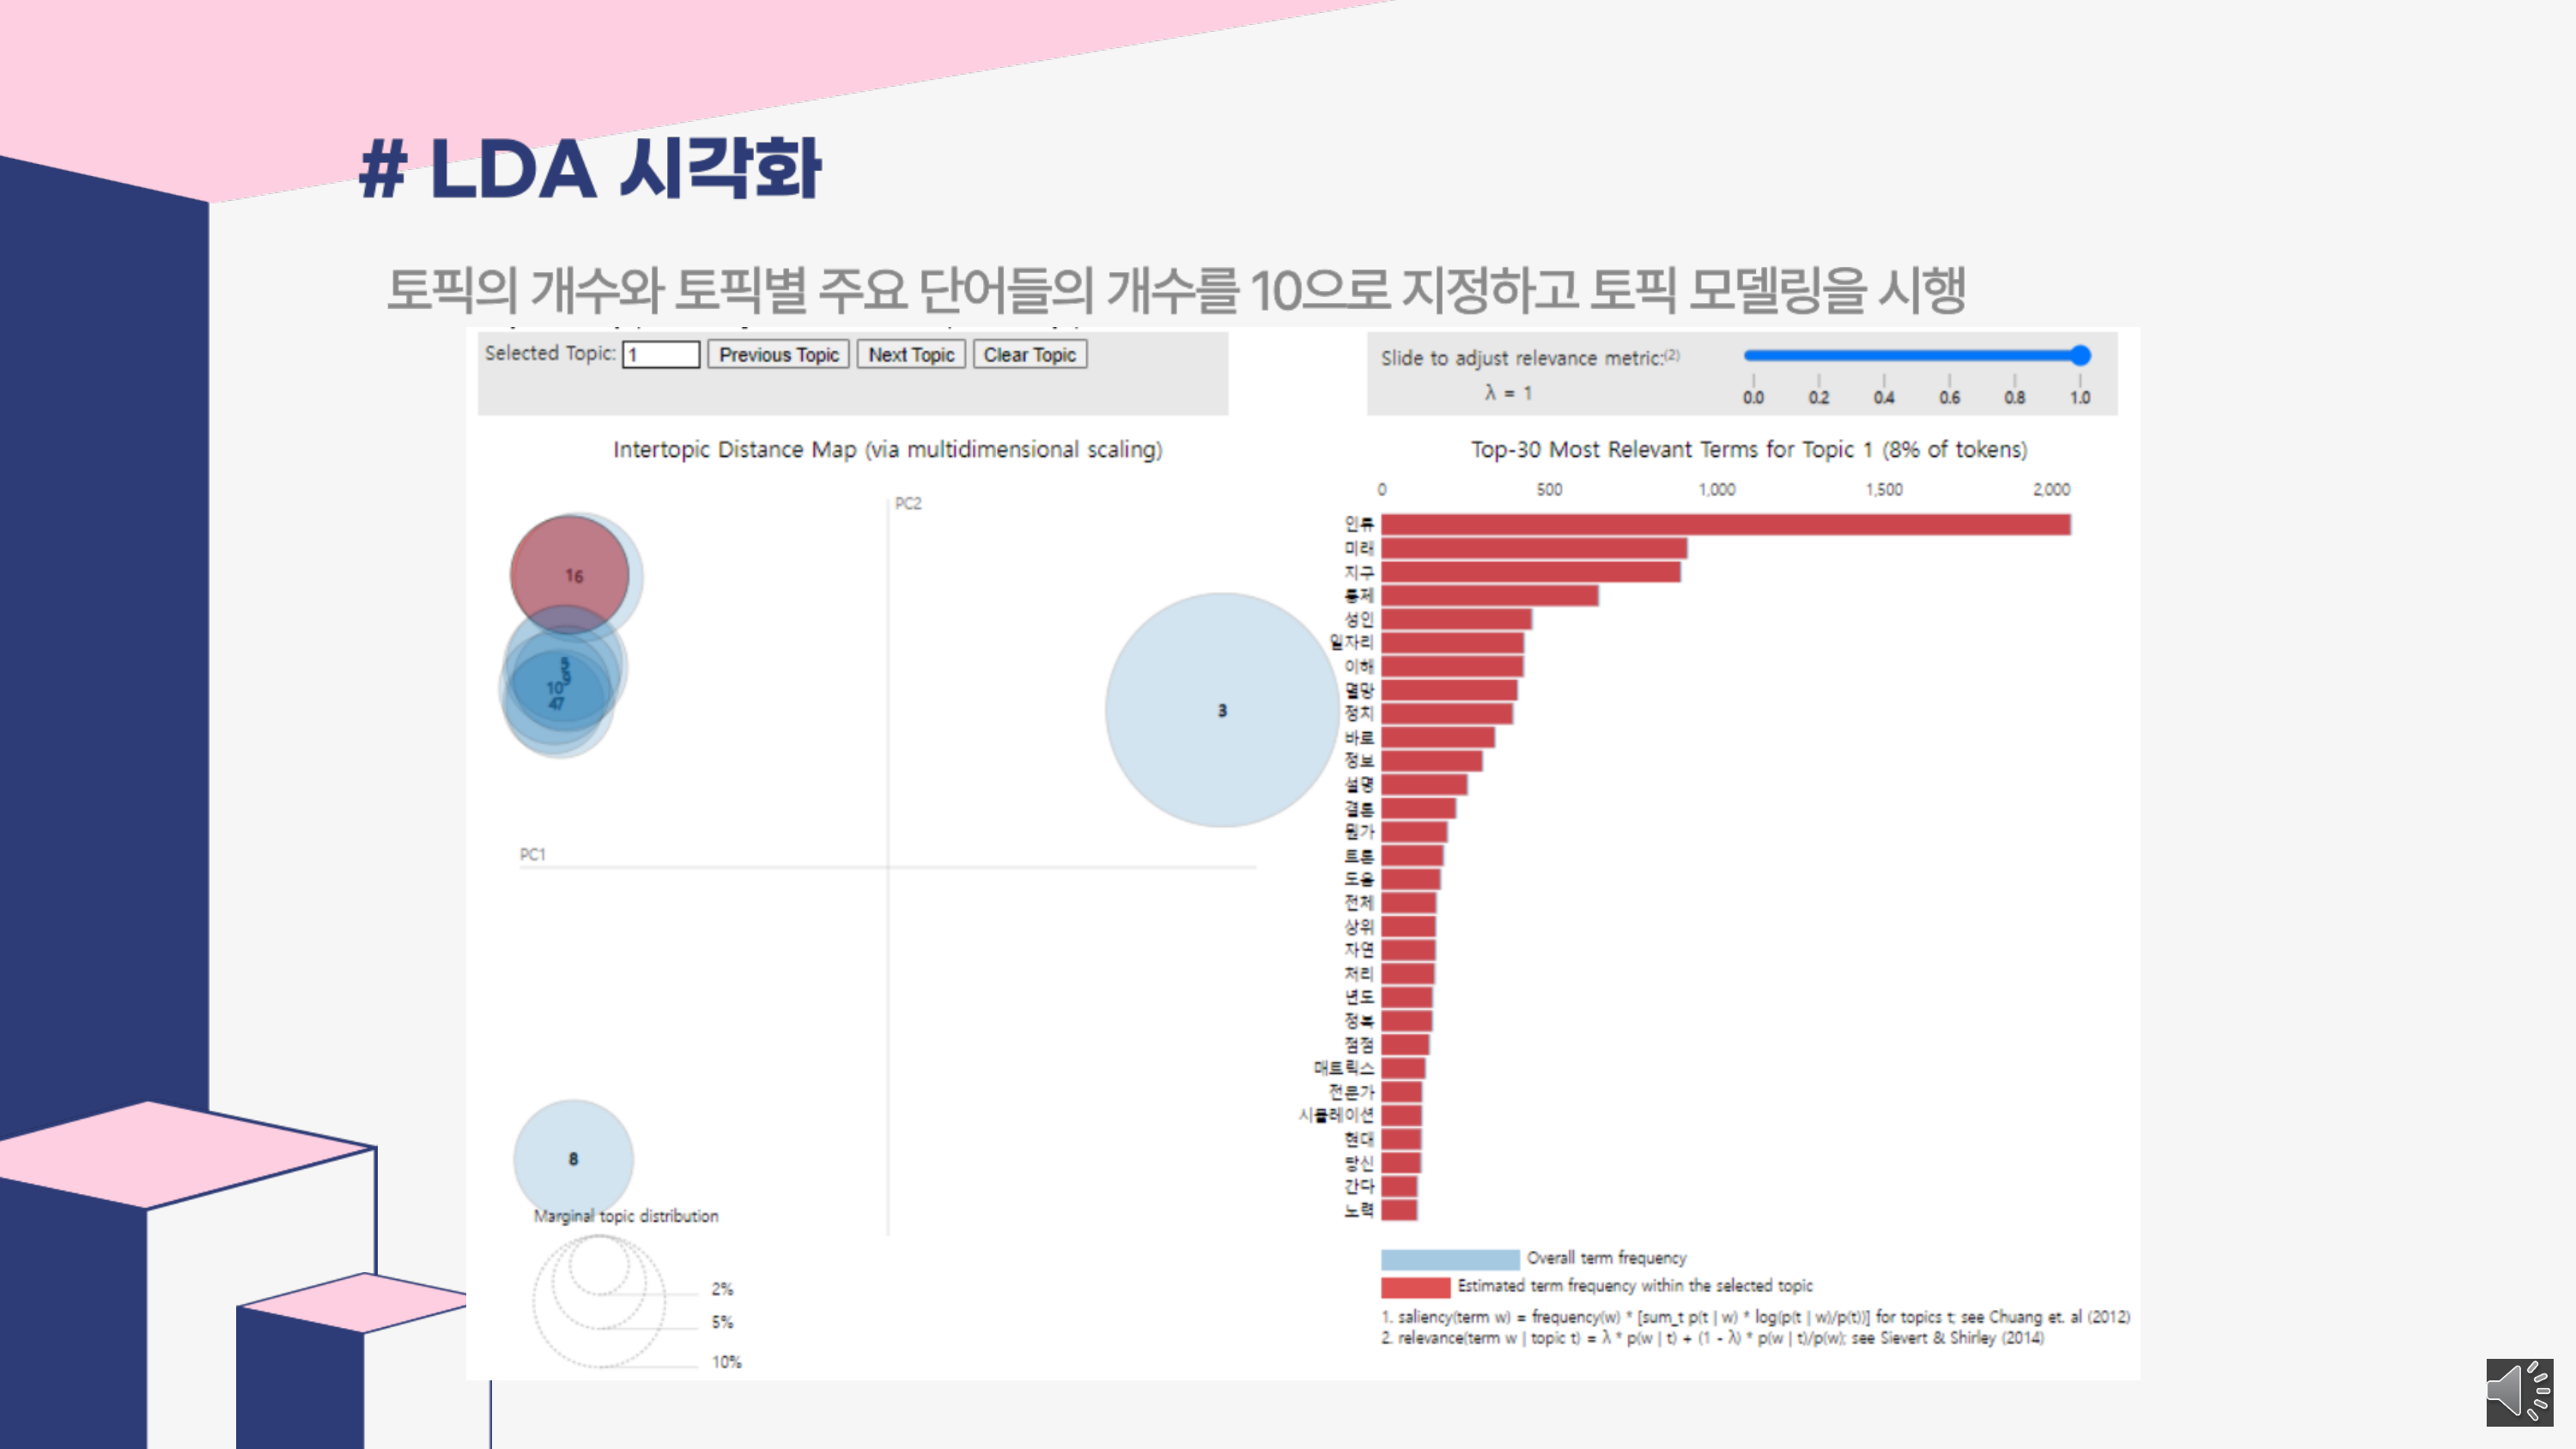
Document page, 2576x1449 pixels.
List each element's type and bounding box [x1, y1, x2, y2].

picture [2485, 1358, 2555, 1428]
picture [379, 245, 1991, 353]
text_box [466, 327, 2141, 1380]
picture [346, 116, 856, 233]
text_box [0, 0, 2453, 1449]
